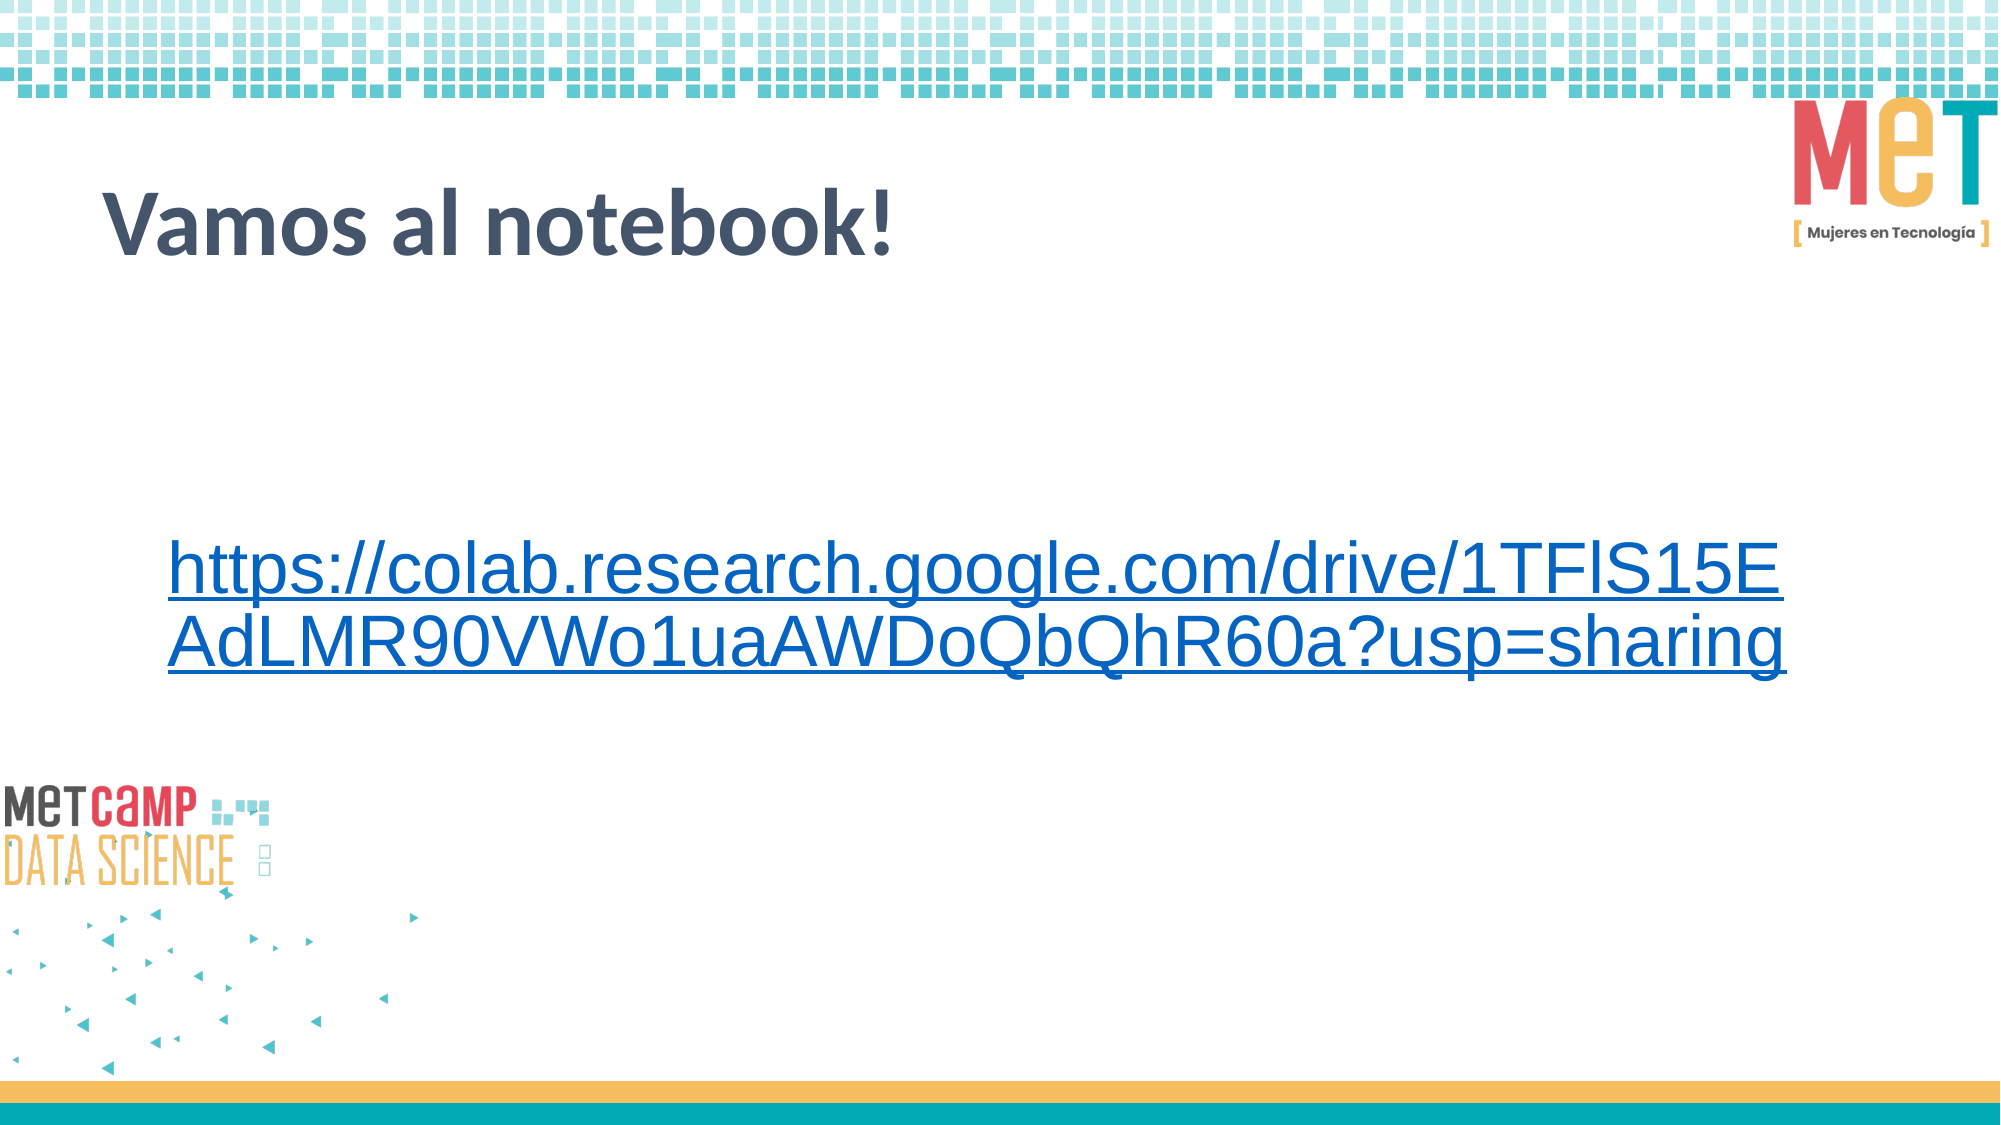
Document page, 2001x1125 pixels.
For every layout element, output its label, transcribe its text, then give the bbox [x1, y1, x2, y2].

text_box Vamos al notebook! [87, 144, 1098, 290]
picture [0, 785, 2000, 1125]
text_box https://colab.research.google.com/drive/1TFlS15EAdLMR90VWo1uaAWDoQbQhR60a?usp=sharing [152, 505, 1827, 673]
picture [0, 0, 1998, 247]
